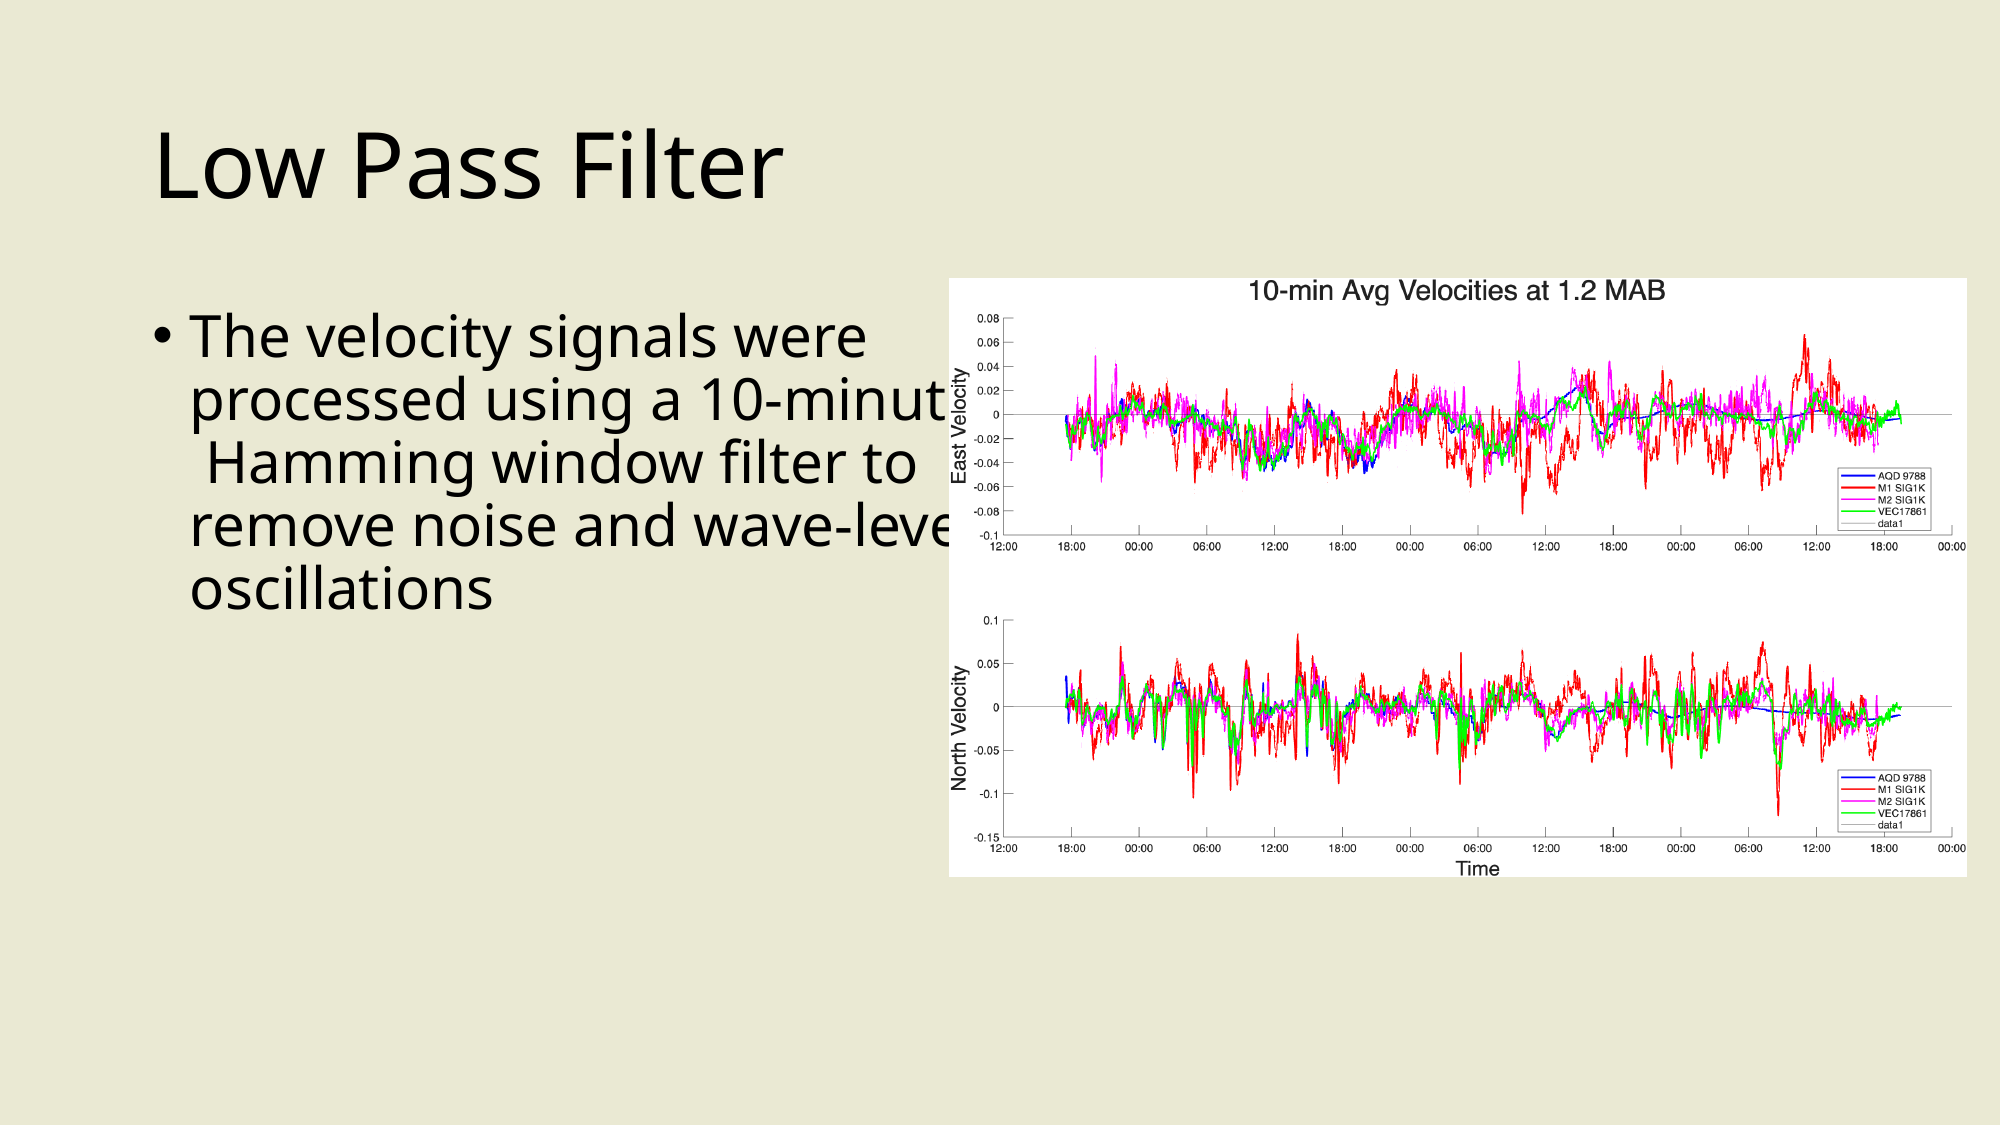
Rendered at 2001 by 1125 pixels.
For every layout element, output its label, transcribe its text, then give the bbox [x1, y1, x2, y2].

title Low Pass Filter [137, 59, 1863, 278]
picture [948, 277, 1967, 877]
list The velocity signals were processed using a 10-minute Hamming window filter to remove noise and wave-level oscillations [137, 299, 1000, 1014]
